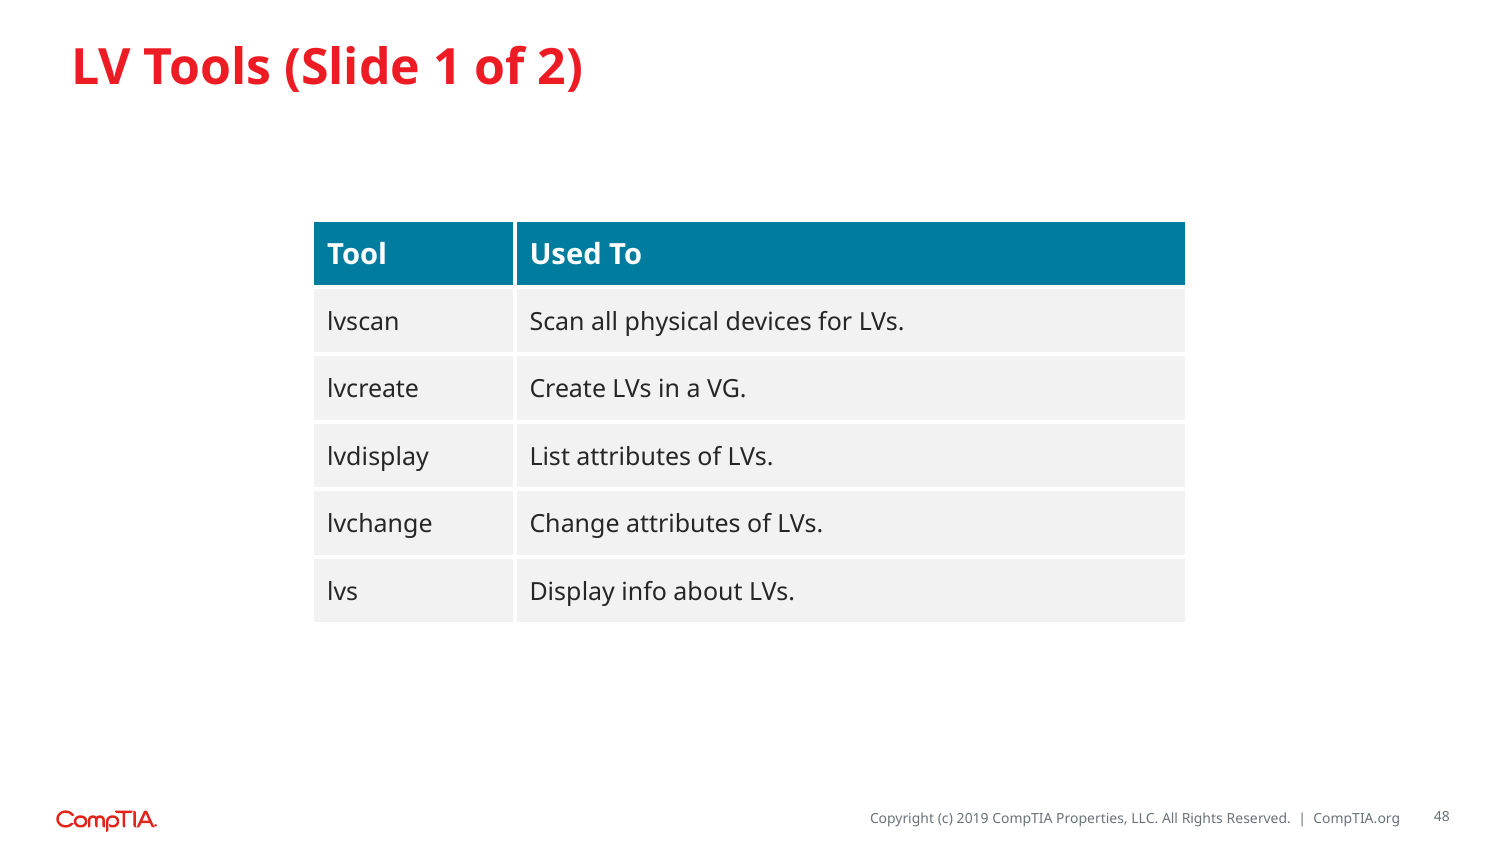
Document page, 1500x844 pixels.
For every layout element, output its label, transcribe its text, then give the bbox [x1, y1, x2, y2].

table_cell Scan all physical devices for LVs. [517, 289, 1185, 352]
slide_number 48 [1407, 800, 1450, 835]
table_cell Change attributes of LVs. [517, 491, 1185, 555]
table_cell lvs [314, 559, 513, 622]
table_header Used To [517, 222, 1185, 285]
table_cell Display info about LVs. [517, 559, 1185, 622]
table_cell lvchange [314, 491, 513, 555]
title LV Tools (Slide 1 of 2) [56, 12, 1444, 117]
table_cell lvdisplay [314, 424, 513, 487]
table_cell lvcreate [314, 356, 513, 420]
table_cell List attributes of LVs. [517, 424, 1185, 487]
table_cell Create LVs in a VG. [517, 356, 1185, 420]
table_header Tool [314, 222, 513, 285]
table_cell lvscan [314, 289, 513, 352]
